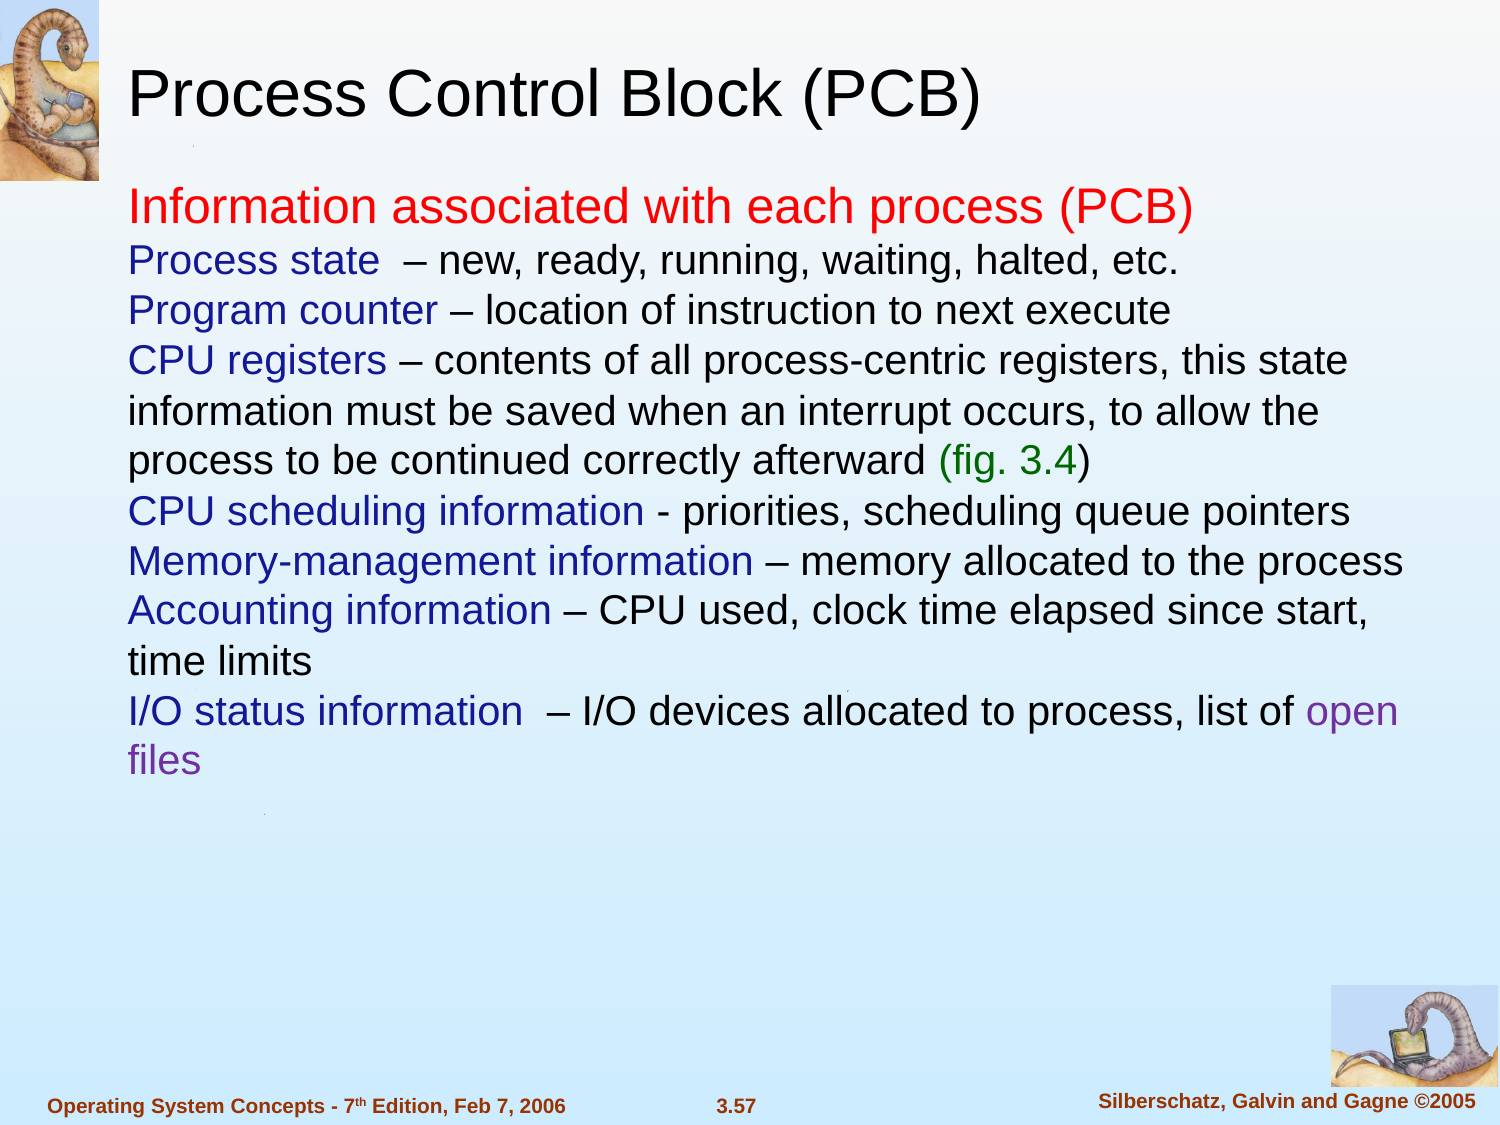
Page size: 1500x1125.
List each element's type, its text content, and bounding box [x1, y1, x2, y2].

picture [0, 0, 99, 181]
list Information associated with each process (PCB) Process state – new, ready, running, waiting, halted, etc. Program counter – location of instruction to next execute CPU registers – contents of all process-centric registers, this state information must be saved when an interrupt occurs, to allow the process to be continued correctly afterward (fig. 3.4) CPU scheduling information - priorities, scheduling queue pointers Memory-management information – memory allocated to the process Accounting information – CPU used, clock time elapsed since start, time limits I/O status information – I/O devices allocated to process, list of open files [112, 165, 1438, 1018]
title Process Control Block (PCB) [112, 37, 1438, 138]
picture [1331, 985, 1498, 1087]
